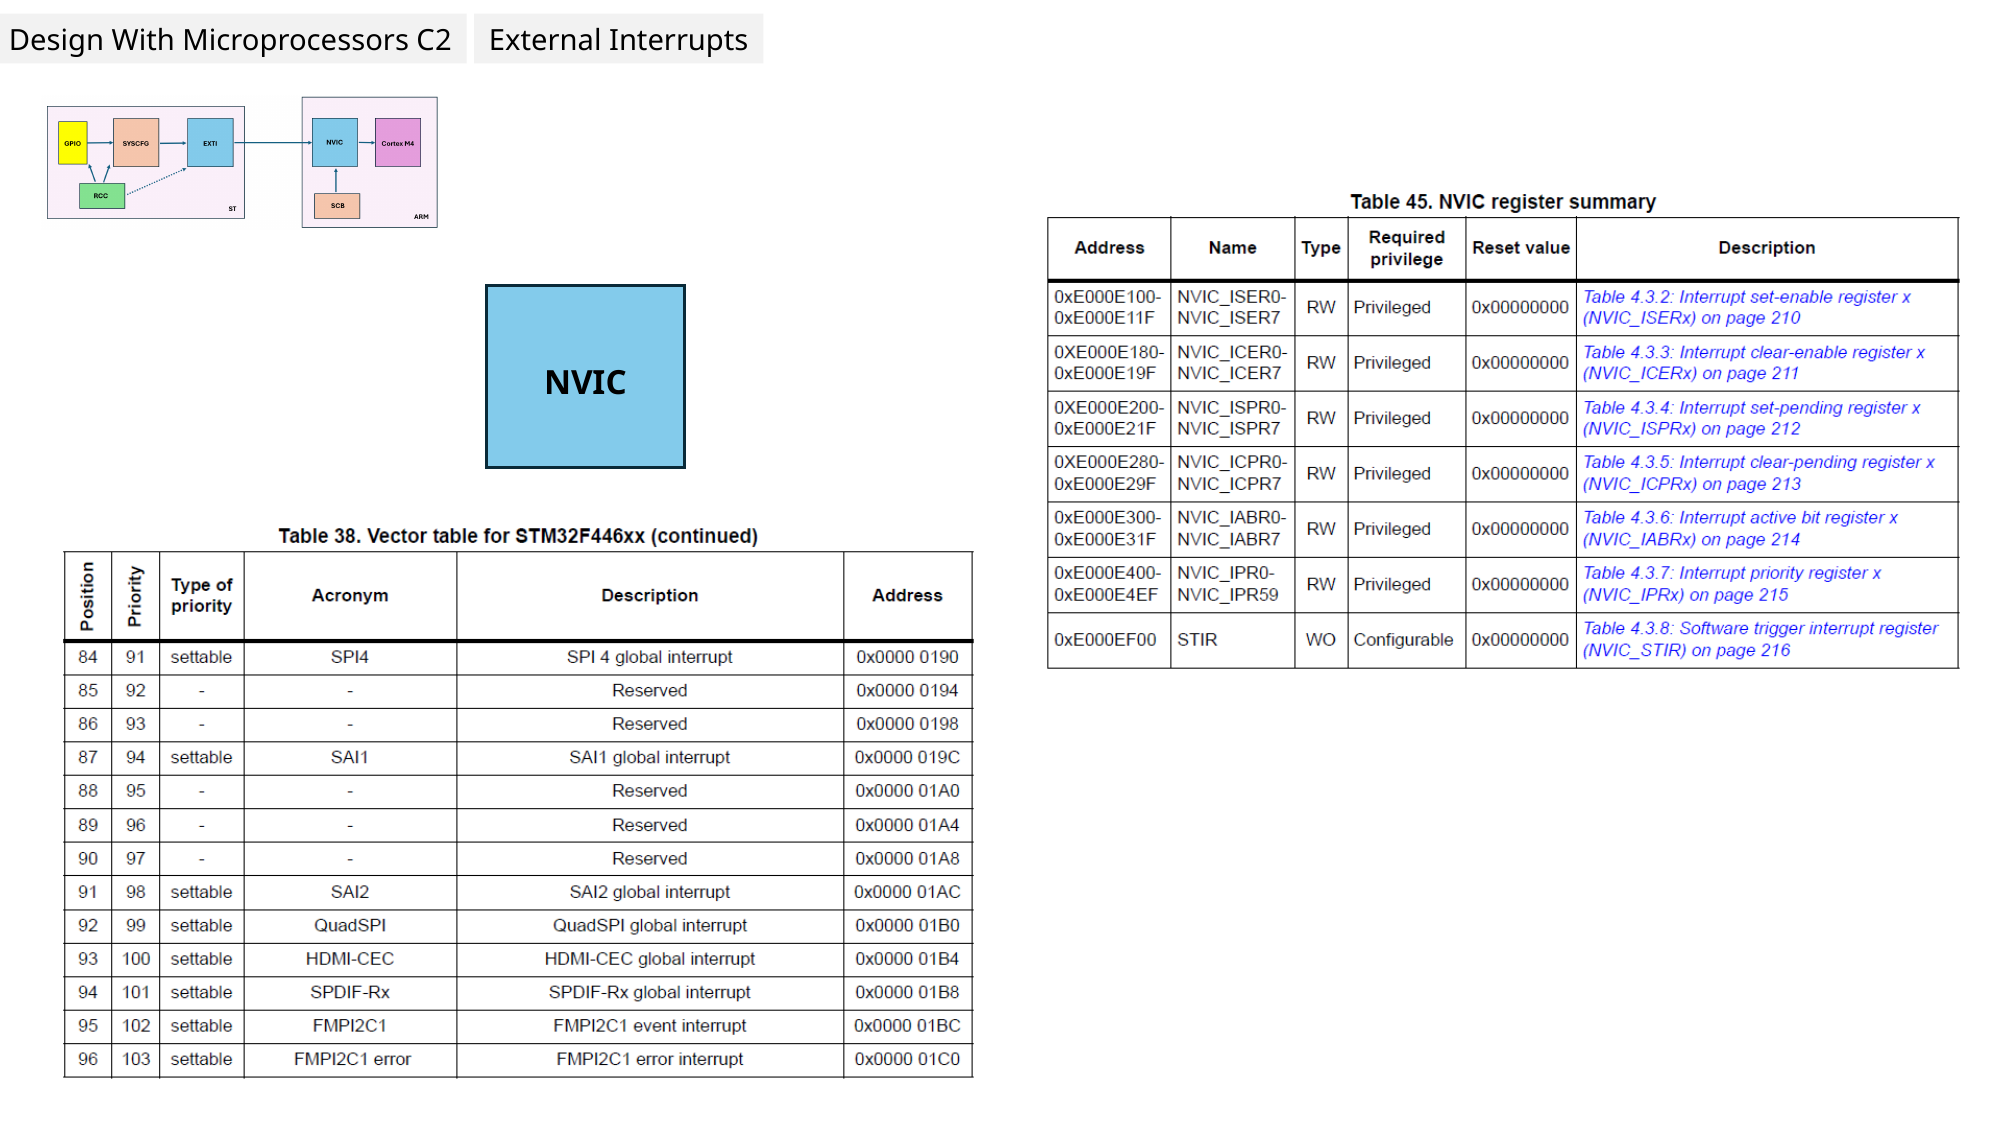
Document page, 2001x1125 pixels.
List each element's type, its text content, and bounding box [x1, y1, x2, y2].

text_box Design With Microprocessors C2 [0, 13, 467, 64]
text_box External Interrupts [474, 13, 764, 64]
picture [58, 522, 982, 1088]
picture [1038, 192, 1968, 675]
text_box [485, 284, 686, 468]
picture [41, 94, 440, 231]
